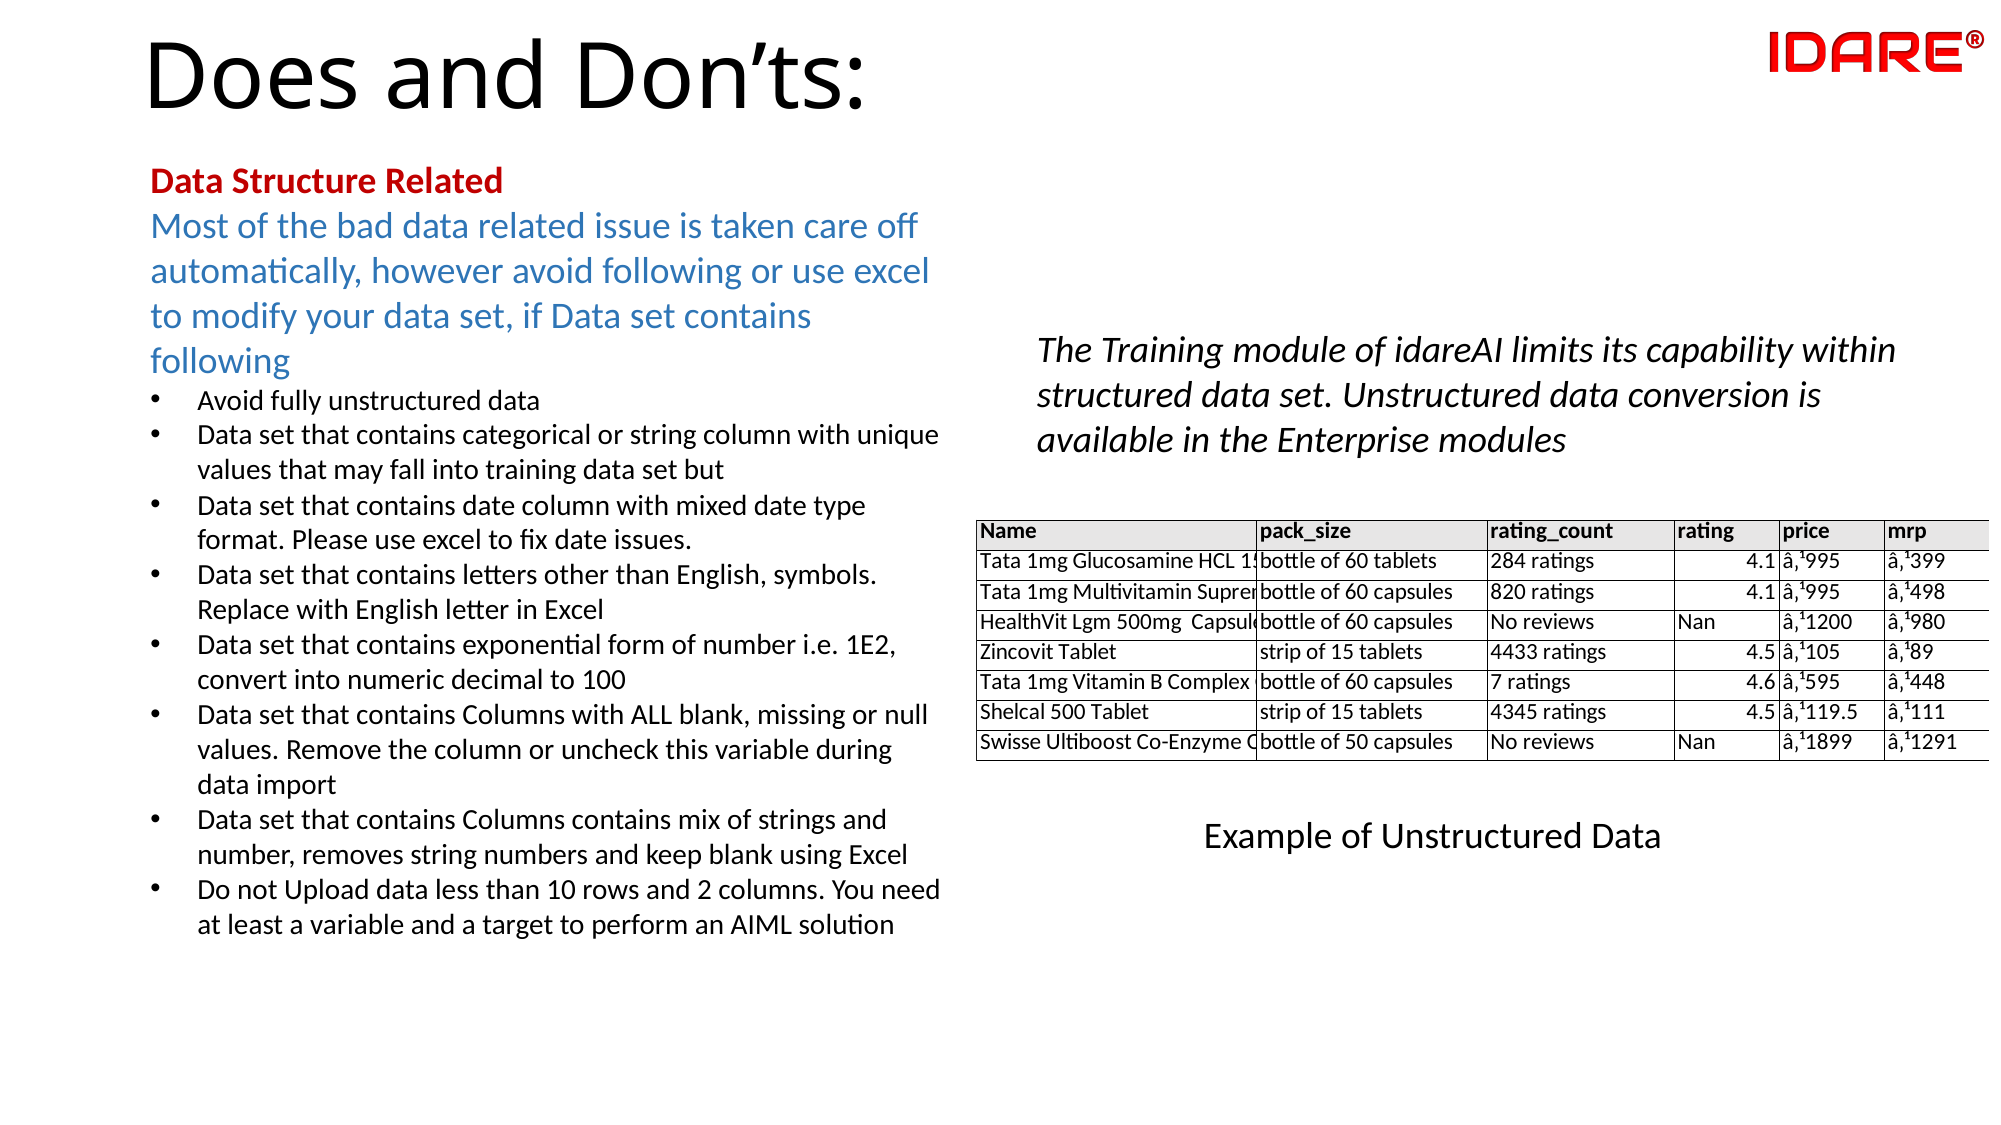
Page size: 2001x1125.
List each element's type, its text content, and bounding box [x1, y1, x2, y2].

text_box Data Structure Related Most of the bad data related issue is taken care off automatically, however avoid following or use excel to modify your data set, if Data set contains following Avoid fully unstructured data Data set that contains categorical or string column with unique values that may fall into training data set but Data set that contains date column with mixed date type format. Please use excel to fix date issues. Data set that contains letters other than English, symbols. Replace with English letter in Excel Data set that contains exponential form of number i.e. 1E2, convert into numeric decimal to 100 Data set that contains Columns with ALL blank, missing or null values. Remove the column or uncheck this variable during data import Data set that contains Columns contains mix of strings and number, removes string numbers and keep blank using Excel Do not Upload data less than 10 rows and 2 columns. You need at least a variable and a target to perform an AIML solution [135, 148, 959, 983]
title Does and Don’ts: [127, 5, 1853, 153]
text_box The Training module of idareAI limits its capability within structured data set. Unstructured data conversion is available in the Enterprise modules [1022, 317, 1924, 467]
picture [976, 519, 1990, 761]
text_box Example of Unstructured Data [1189, 804, 1748, 864]
picture [1762, 18, 1993, 82]
